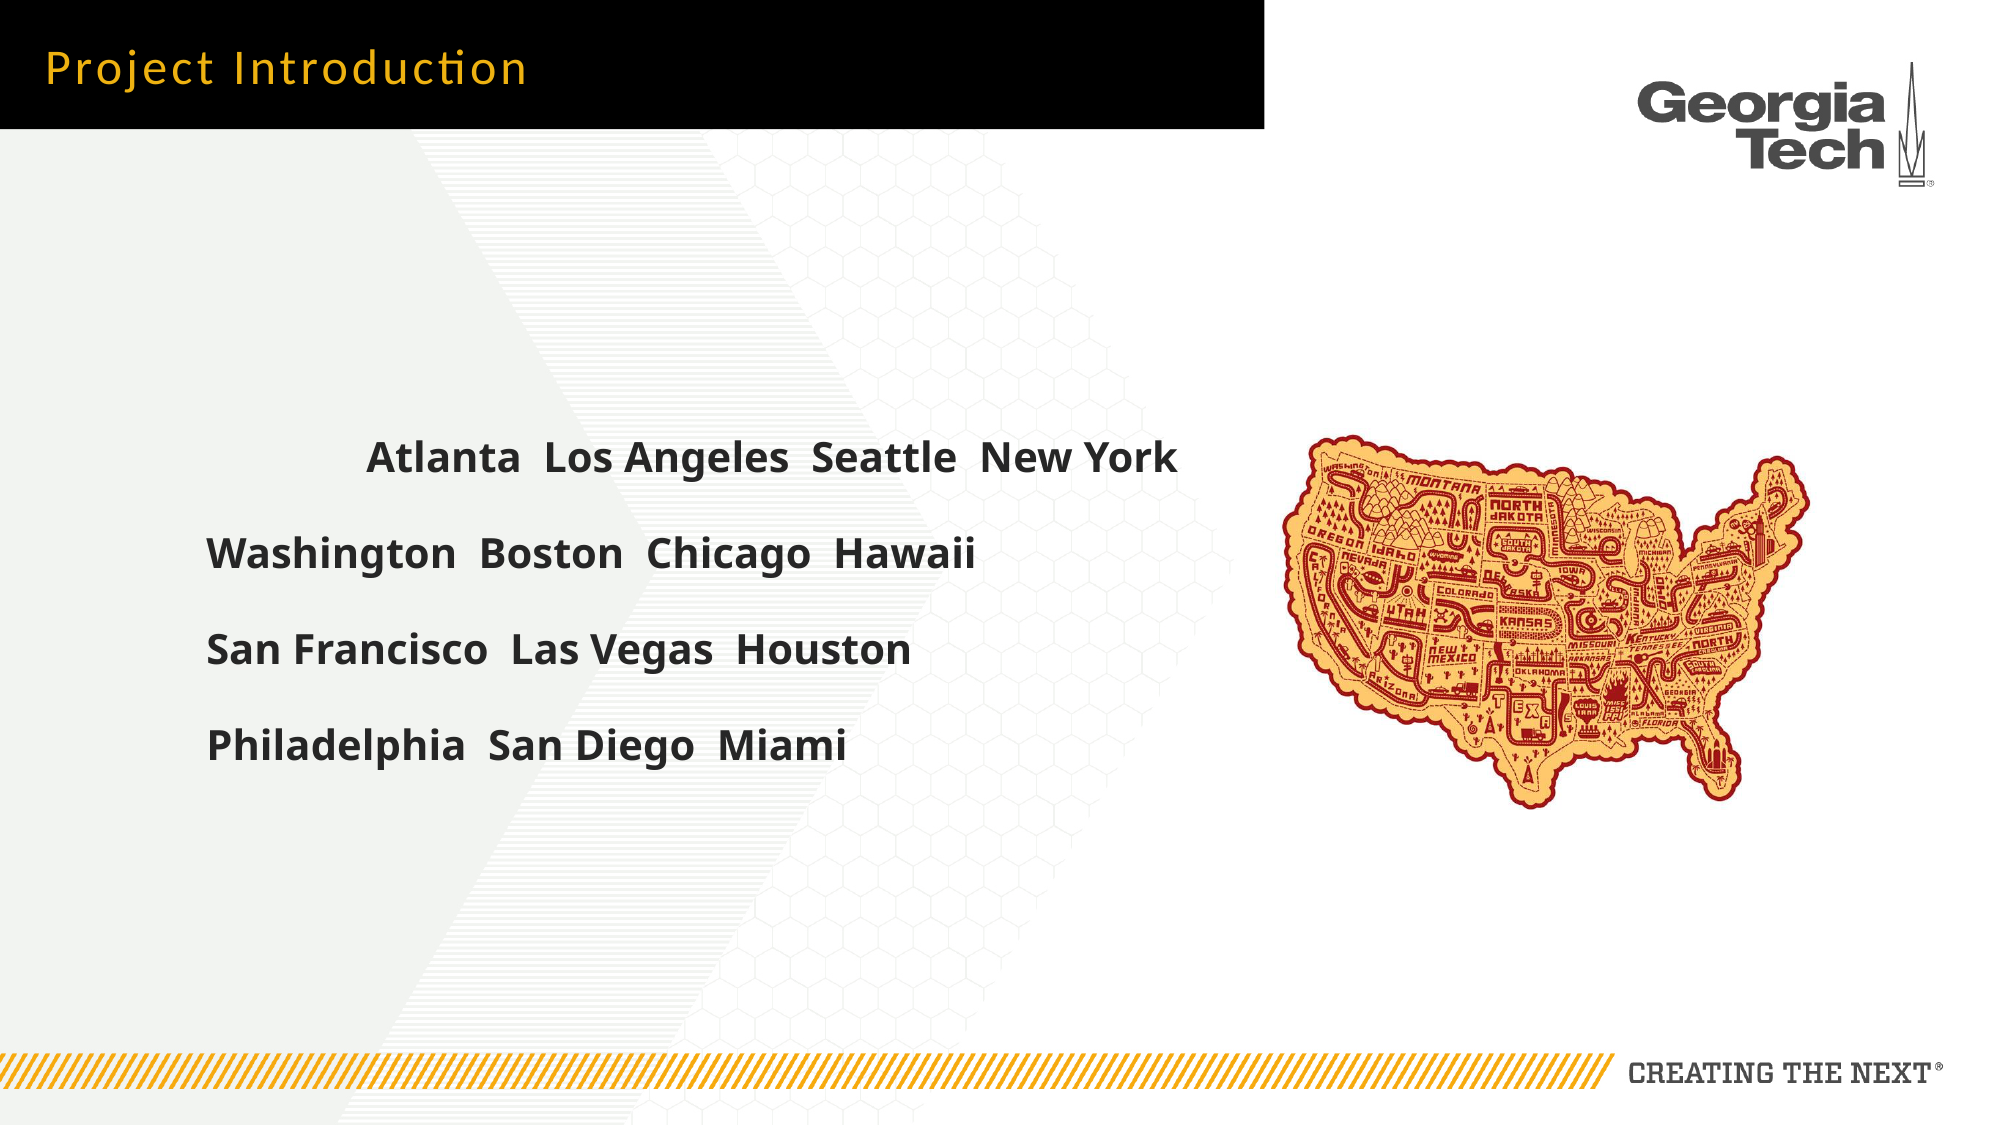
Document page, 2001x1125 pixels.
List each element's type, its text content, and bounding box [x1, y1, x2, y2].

picture [1264, 427, 1828, 816]
picture [0, 0, 2001, 1125]
title Project Introduction [0, 0, 1265, 130]
list Atlanta Los Angeles Seattle New York Washington Boston Chicago Hawaii San Francisco Las Vegas Houston Philadelphia San Diego Miami [0, 231, 1941, 1012]
